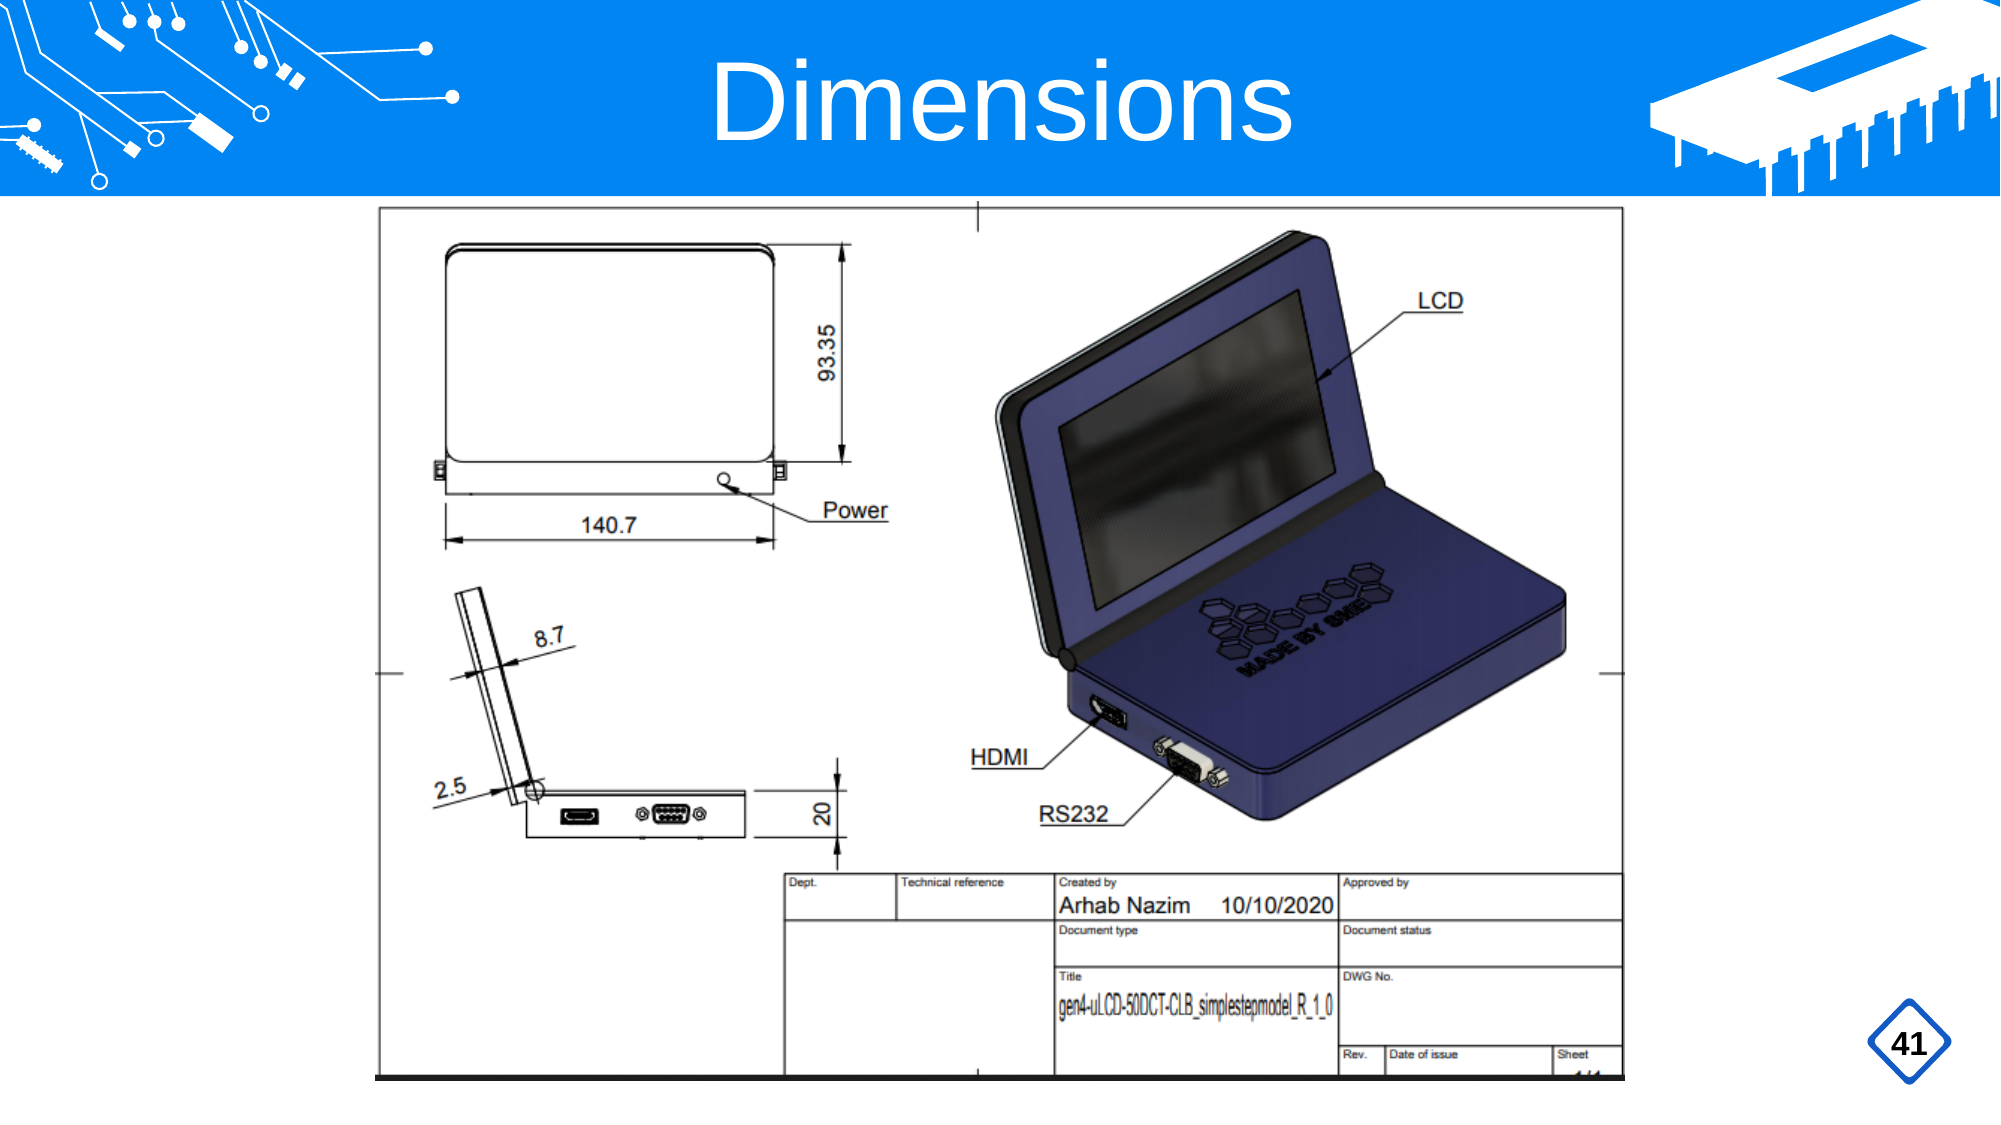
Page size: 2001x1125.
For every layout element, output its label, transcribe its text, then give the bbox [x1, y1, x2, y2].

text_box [1867, 998, 1952, 1085]
picture [375, 201, 1625, 1081]
list Dimensions [53, 44, 1952, 164]
